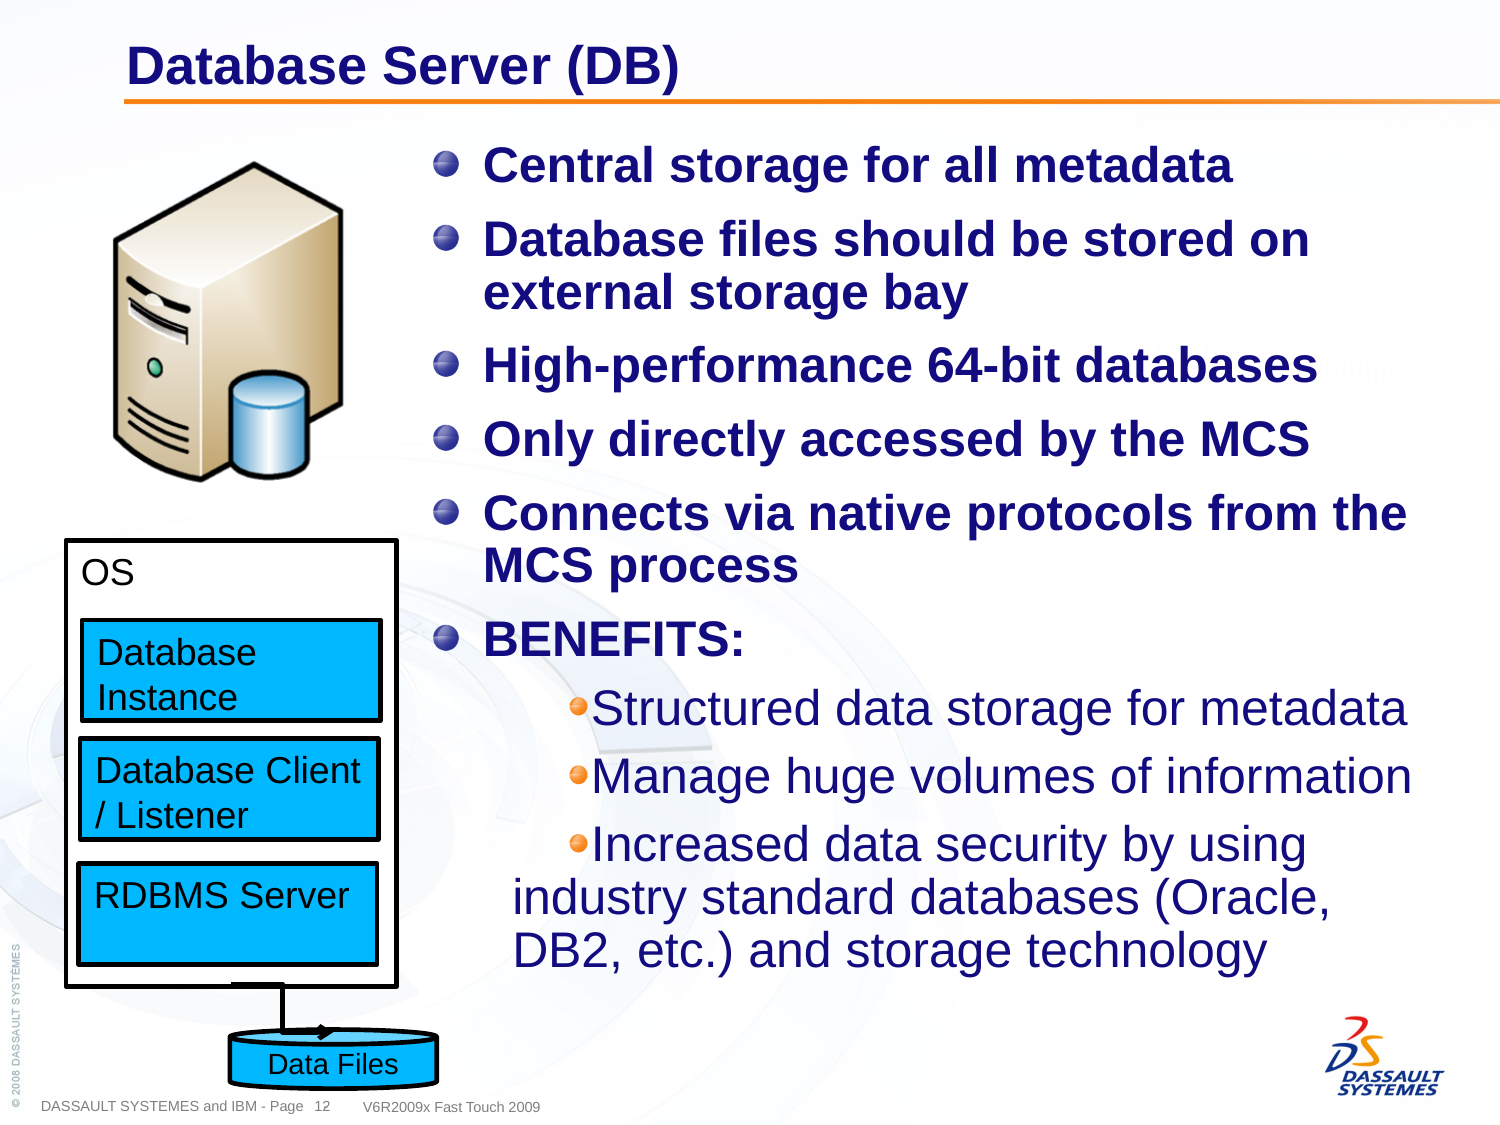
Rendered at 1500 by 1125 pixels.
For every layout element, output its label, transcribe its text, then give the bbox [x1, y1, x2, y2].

text_box [231, 1032, 252, 1041]
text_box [257, 956, 307, 1060]
picture [0, 0, 1500, 1124]
text_box Data Files [229, 1029, 437, 1089]
text_box OS [65, 540, 397, 987]
list Central storage for all metadata Database files should be stored on external storage bay High-performance 64-bit databases Only directly accessed by the MCS Connects via native protocols from the MCS process BENEFITS: Structured data storage for metadata Manage huge volumes of information Increased data security by using industry standard databases (Oracle, DB2, etc.) and storage technology [411, 132, 1438, 749]
title Database Server (DB) [125, 22, 1476, 97]
text_box Database Client / Listener [79, 738, 379, 840]
text_box Database Instance [81, 620, 381, 721]
text_box RDBMS Server [78, 863, 378, 965]
text_box [310, 1029, 435, 1044]
